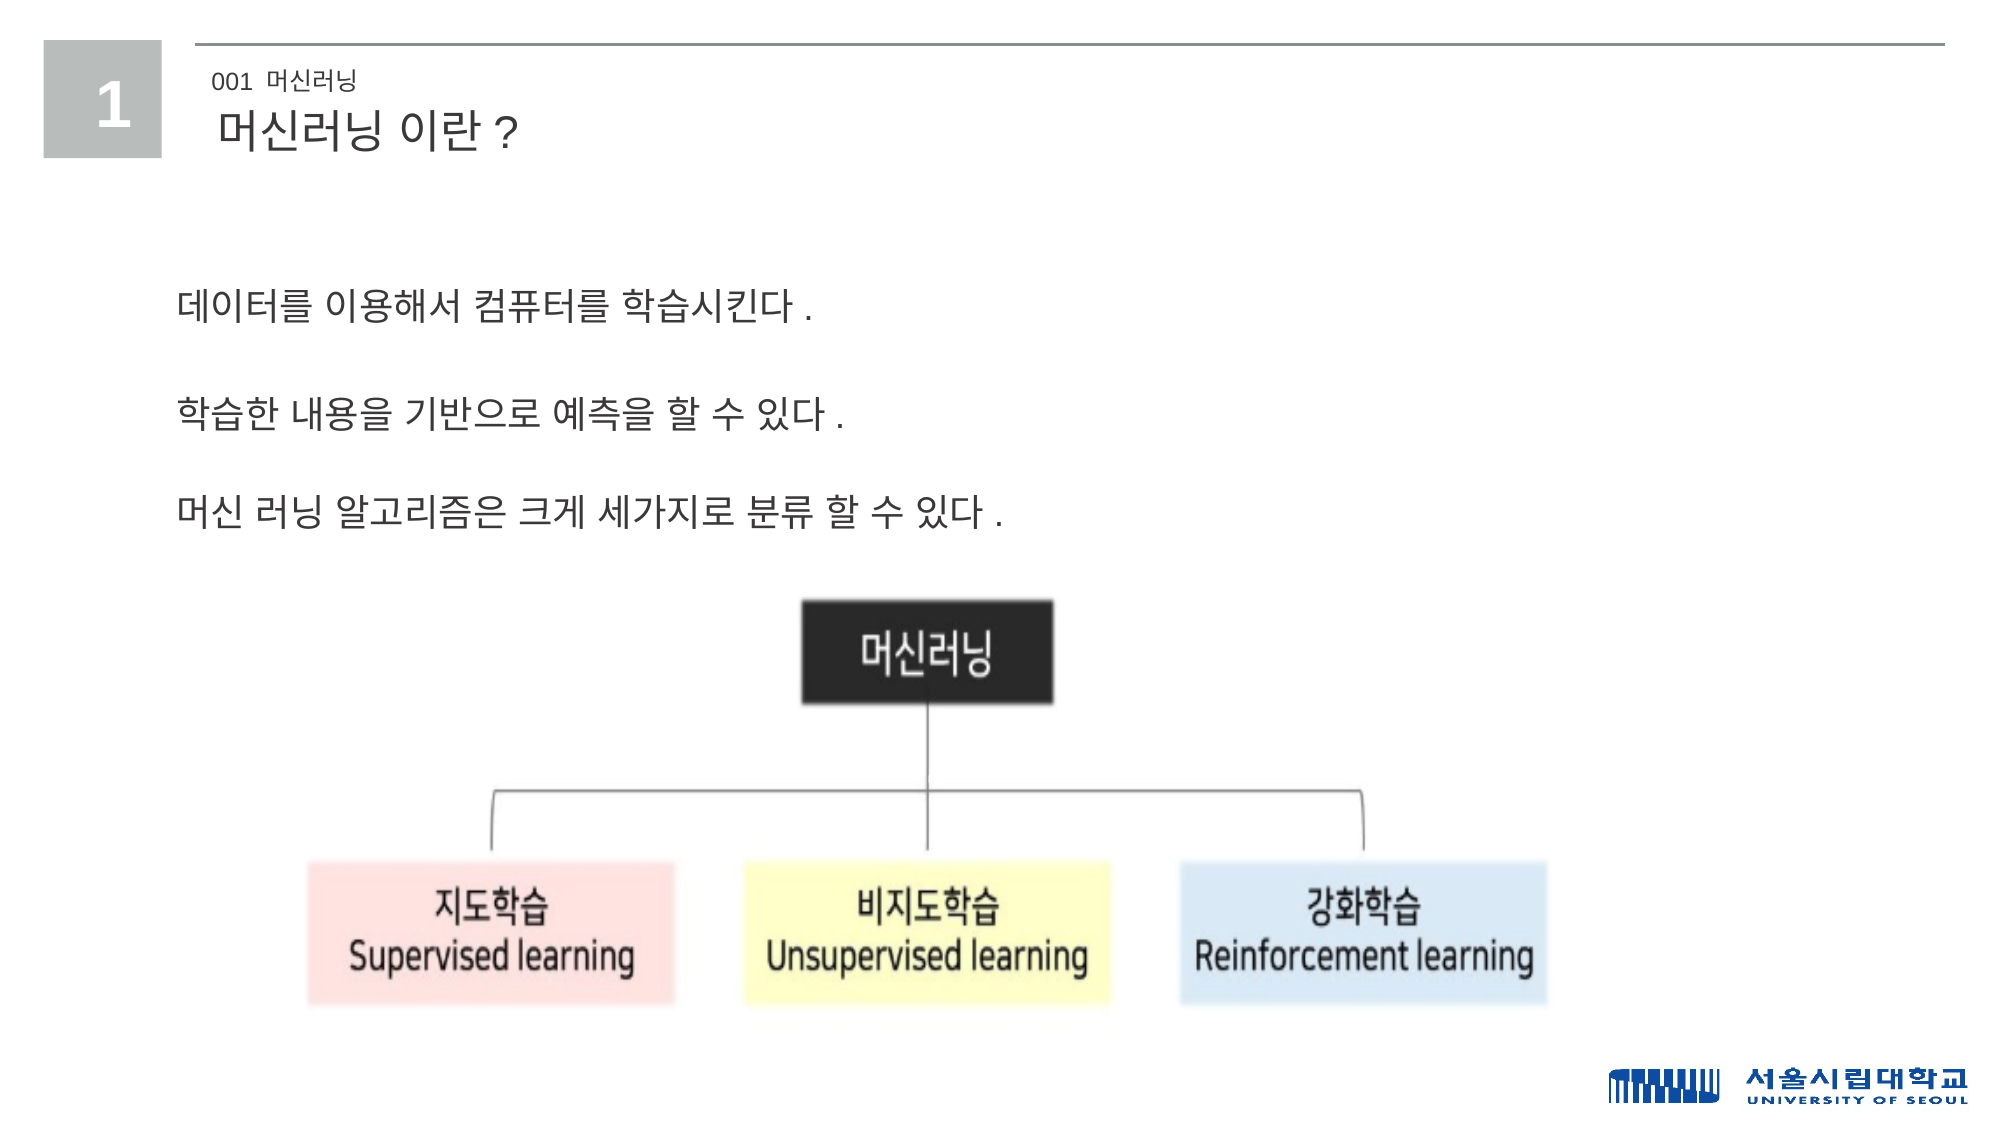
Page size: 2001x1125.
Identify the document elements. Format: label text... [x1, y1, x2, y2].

text_box 데이터를 이용해서 컴퓨터를 학습시킨다. [161, 275, 1908, 336]
picture [240, 516, 1577, 1034]
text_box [194, 57, 542, 167]
text_box 1 [80, 52, 123, 148]
picture [1576, 1048, 2000, 1125]
text_box 머신 러닝 알고리즘은 크게 세가지로 분류 할 수 있다. [161, 481, 1908, 542]
text_box 학습한 내용을 기반으로 예측을 할 수 있다. [161, 383, 1908, 444]
text_box [42, 39, 163, 159]
